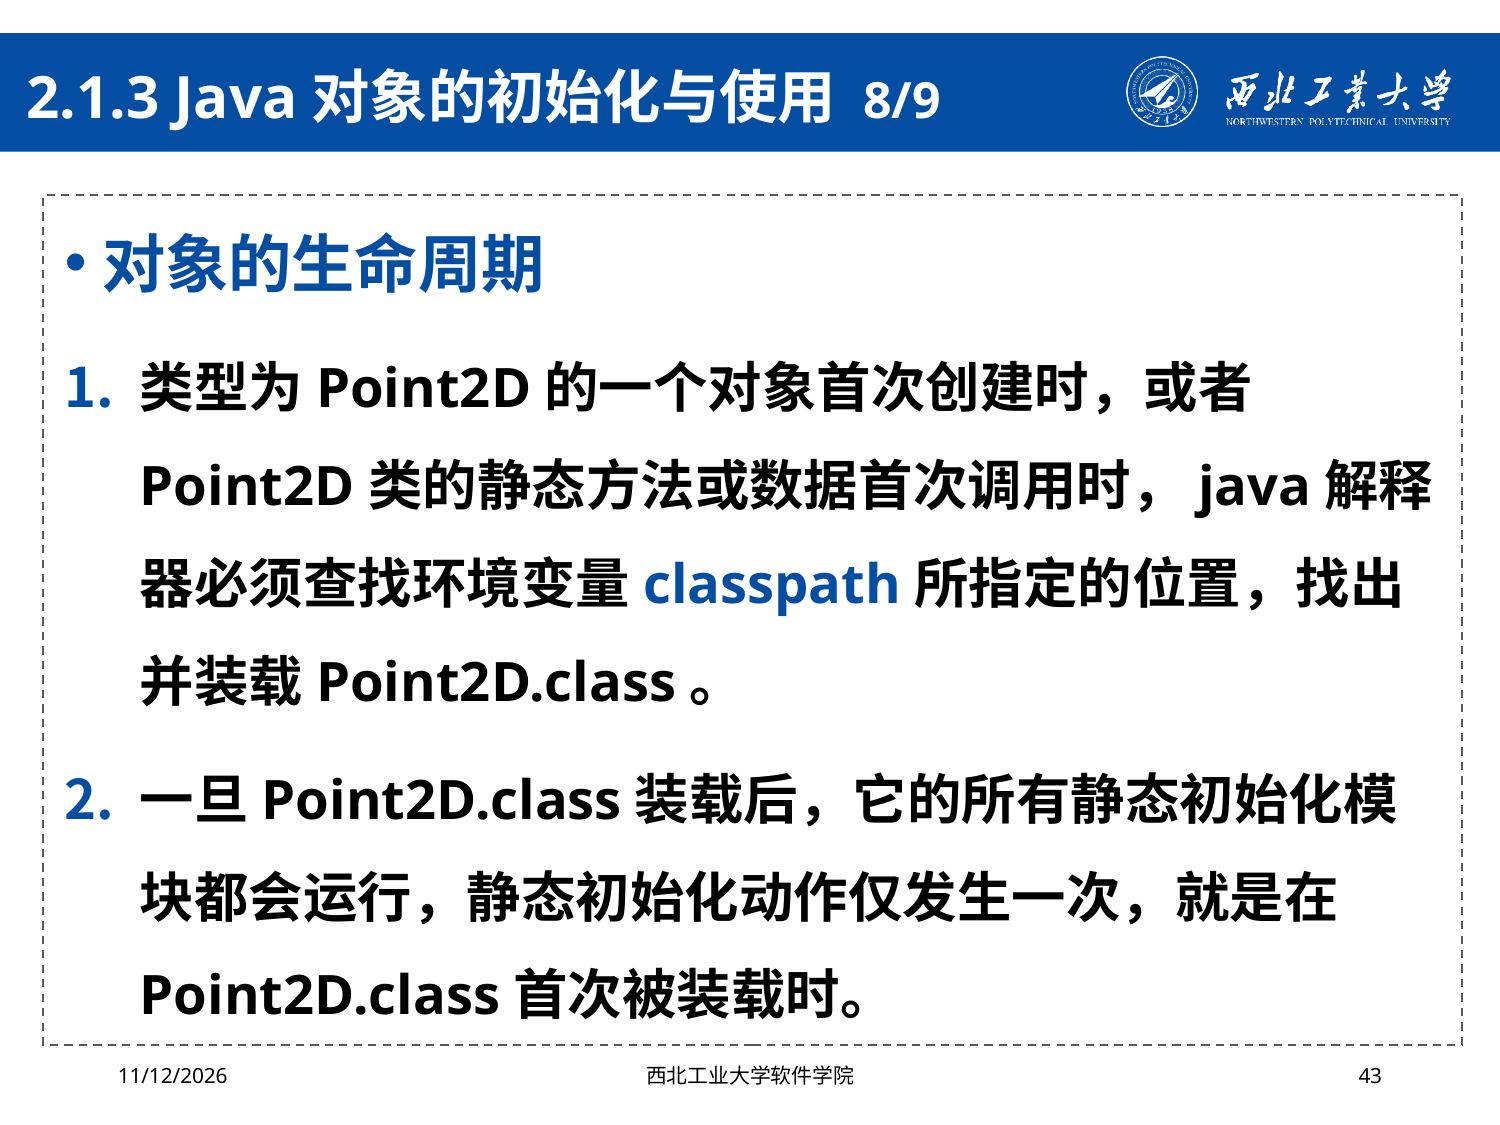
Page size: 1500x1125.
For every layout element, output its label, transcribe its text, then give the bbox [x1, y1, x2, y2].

picture [1126, 56, 1198, 127]
title 2.1.3 Java对象的初始化与使用 8/9 [11, 49, 1115, 149]
picture [1226, 68, 1451, 125]
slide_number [103, 1055, 441, 1116]
list 对象的生命周期 类型为Point2D的一个对象首次创建时，或者Point2D类的静态方法或数据首次调用时，java解释器必须查找环境变量classpath所指定的位置，找出并装载Point2D.class。 一旦Point2D.class装载后，它的所有静态初始化模块都会运行，静态初始化动作仅发生一次，就是在Point2D.class首次被装载时。 [49, 201, 1457, 1036]
slide_number 43 [1059, 1055, 1397, 1116]
footer 西北工业大学软件学院 [496, 1055, 1004, 1116]
